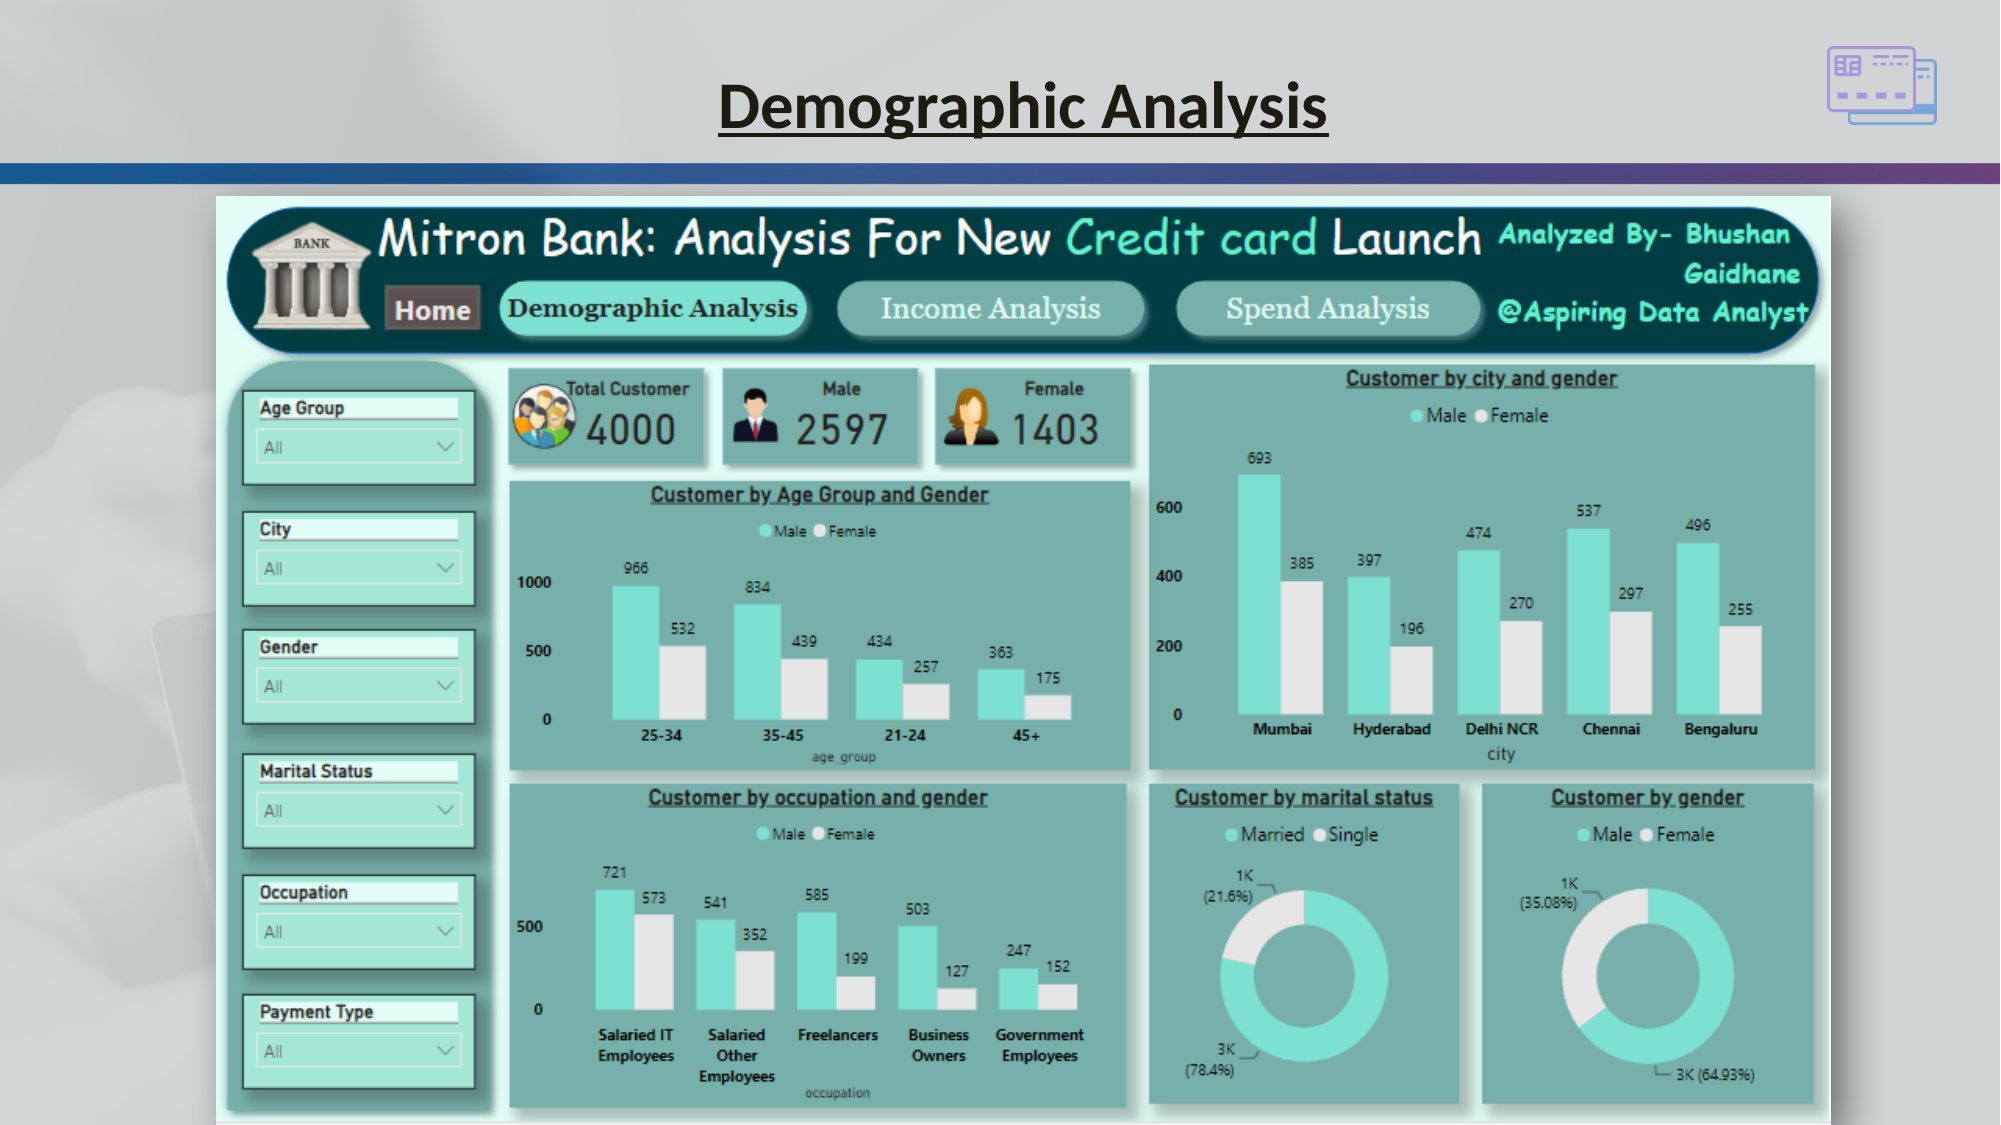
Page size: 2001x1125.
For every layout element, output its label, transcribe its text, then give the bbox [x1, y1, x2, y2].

picture [0, 0, 2000, 1125]
title Demographic Analysis [303, 36, 1745, 168]
